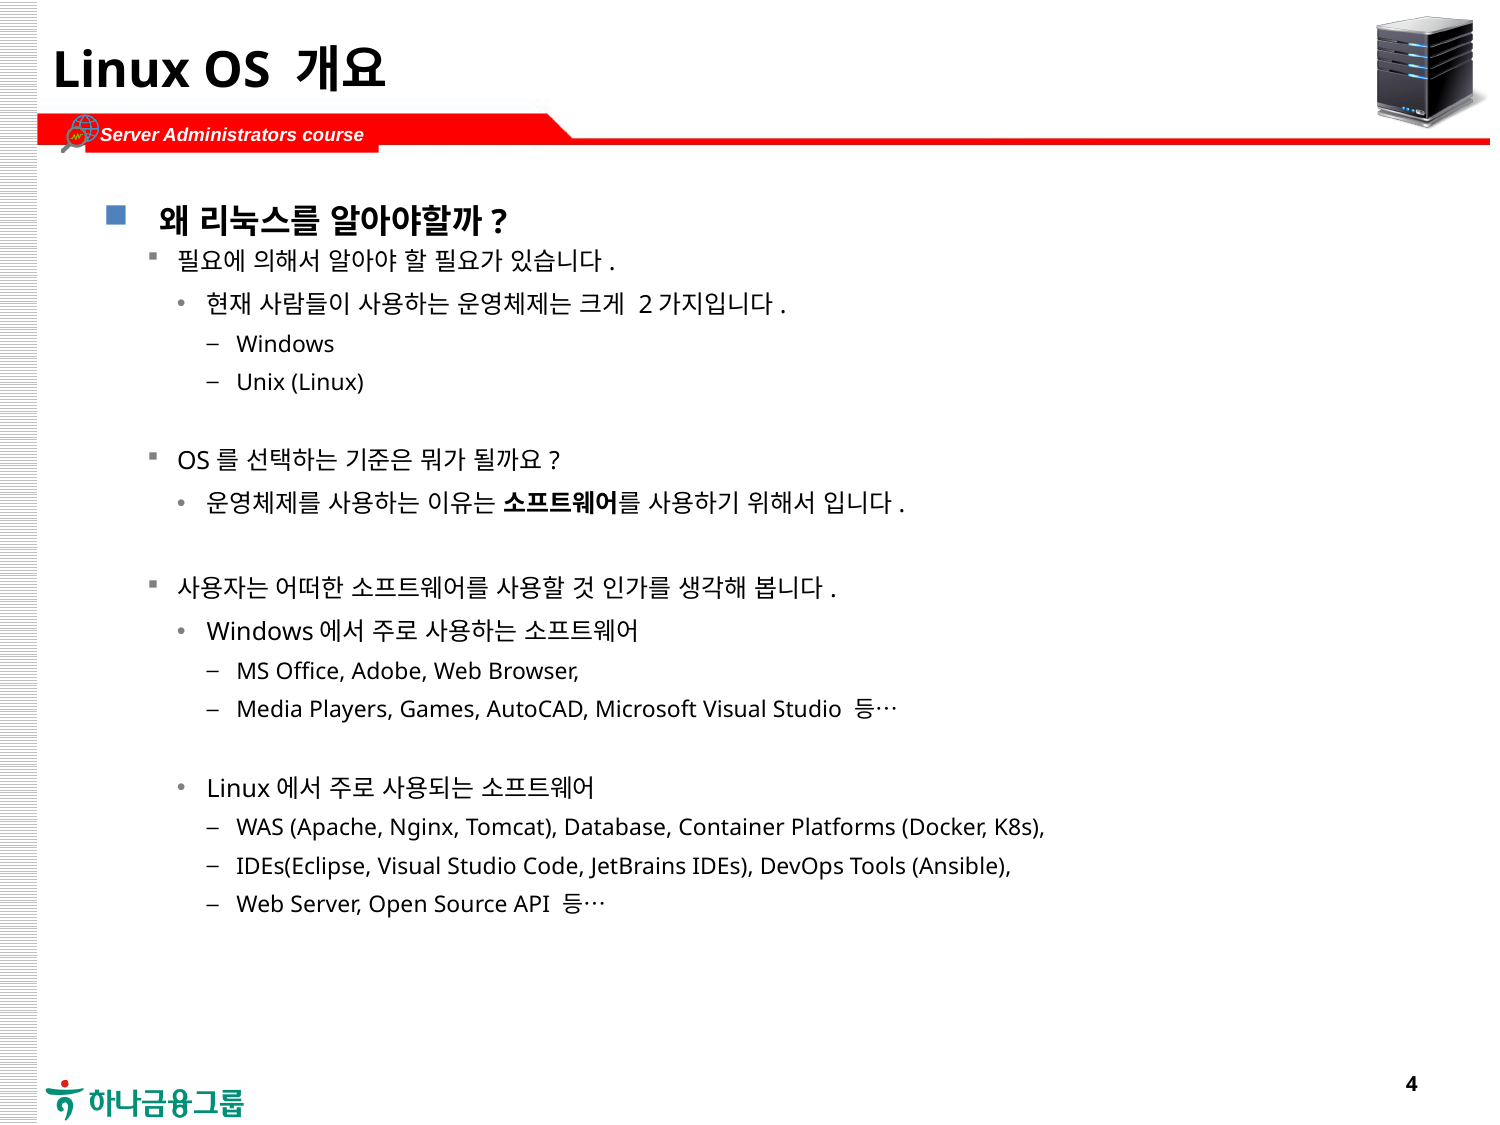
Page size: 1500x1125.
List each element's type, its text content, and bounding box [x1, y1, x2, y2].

picture [41, 1079, 248, 1121]
list 왜 리눅스를 알아야할까? 필요에 의해서 알아야 할 필요가 있습니다. 현재 사람들이 사용하는 운영체제는 크게 2가지입니다. Windows Unix (Linux) OS를 선택하는 기준은 뭐가 될까요? 운영체제를 사용하는 이유는 소프트웨어를 사용하기 위해서 입니다. 사용자는 어떠한 소프트웨어를 사용할 것 인가를 생각해 봅니다. Windows에서 주로 사용하는 소프트웨어 MS Office, Adobe, Web Browser, Media Players, Games, AutoCAD, Microsoft Visual Studio 등… Linux에서 주로 사용되는 소프트웨어 WAS (Apache, Nginx, Tomcat), Database, Container Platforms (Docker, K8s), IDEs(Eclipse, Visual Studio Code, JetBrains IDEs), DevOps Tools (Ansible), Web Server, Open Source API 등… [88, 172, 1436, 988]
picture [38, 7, 1495, 167]
title Linux OS 개요 [37, 22, 1425, 113]
